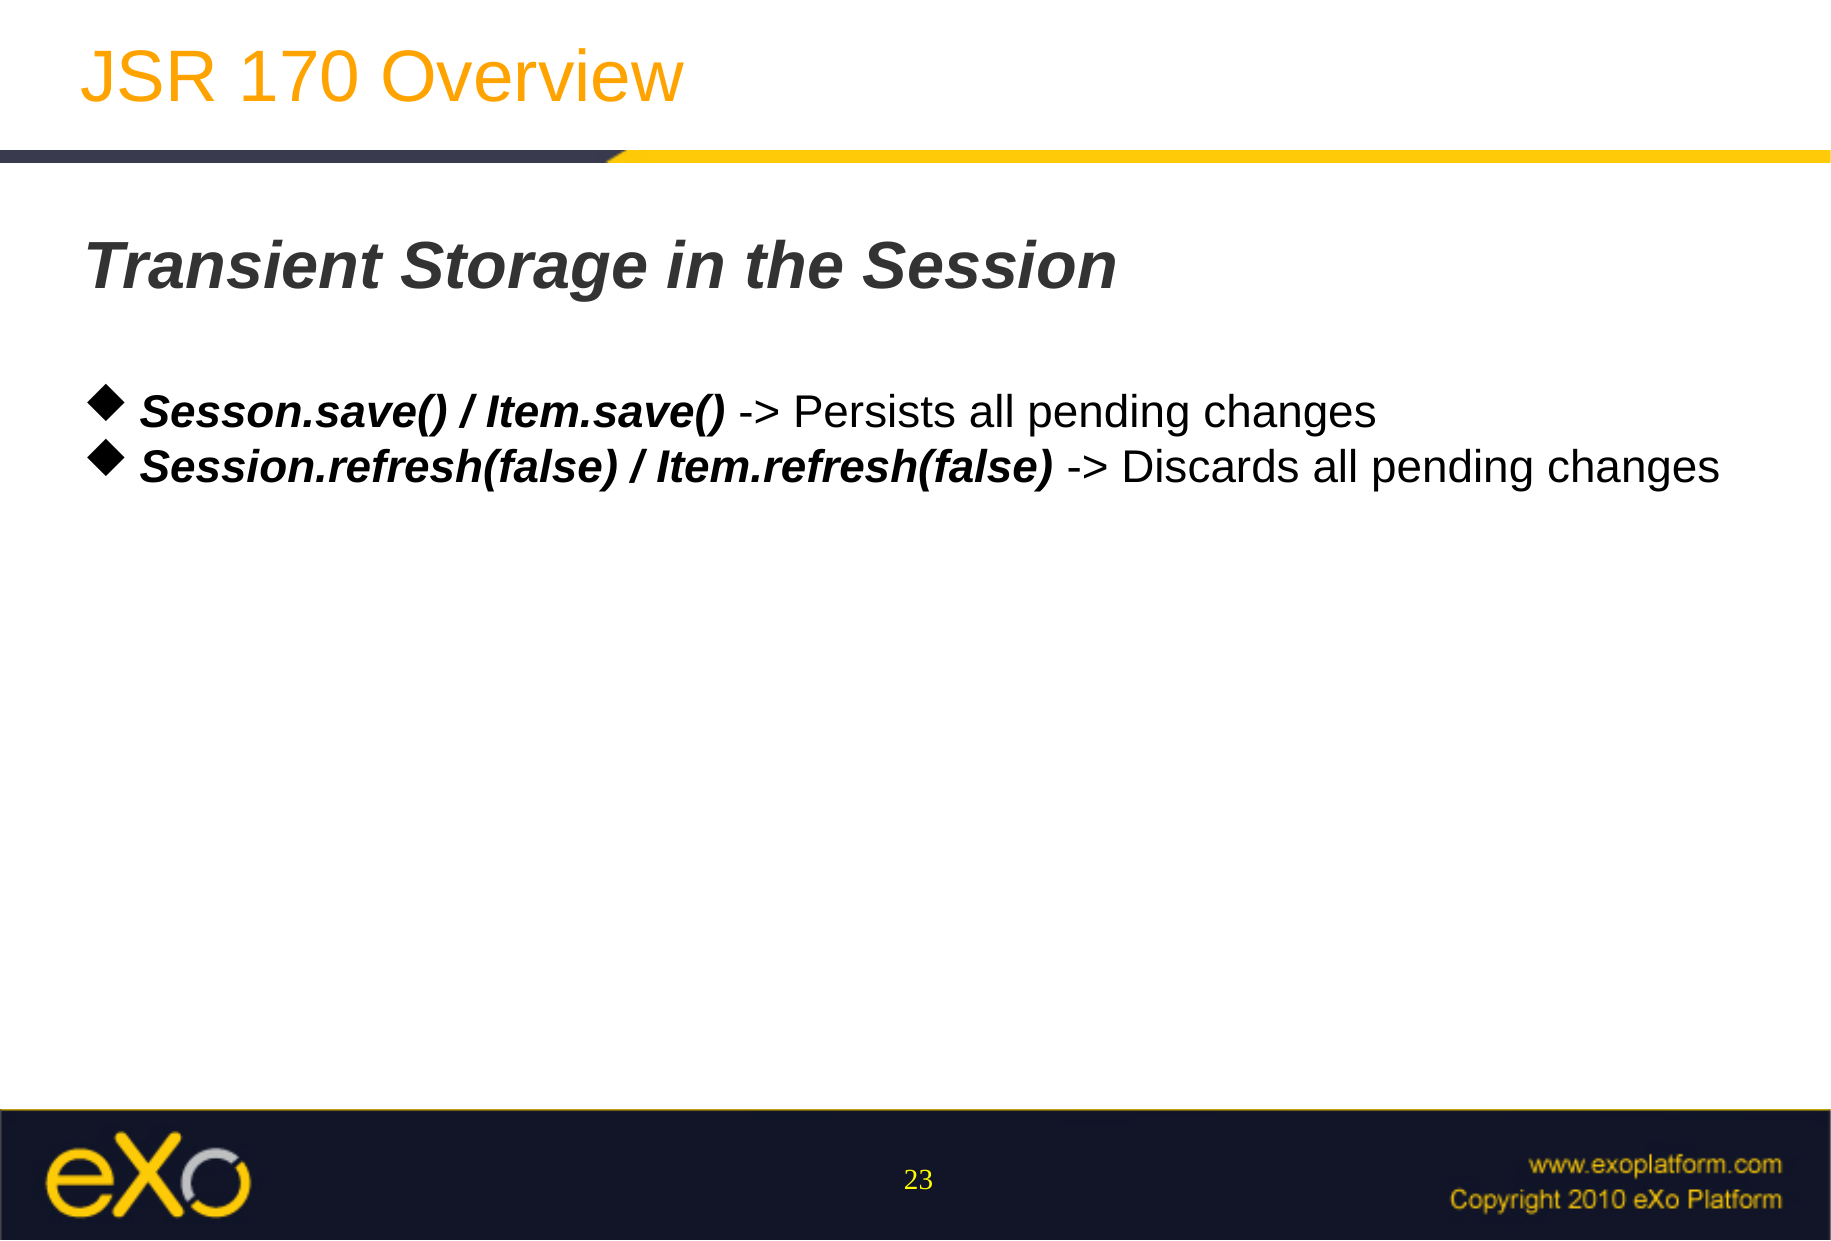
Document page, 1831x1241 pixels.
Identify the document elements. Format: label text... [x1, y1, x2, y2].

text_box Transient Storage in the Session Sesson.save() / Item.save() -> Persists all pending changes Session.refresh(false) / Item.refresh(false) -> Discards all pending changes [83, 221, 1754, 1057]
picture [0, 150, 1831, 163]
text_box JSR 170 Overview [80, 41, 1751, 117]
picture [0, 1109, 1831, 1240]
